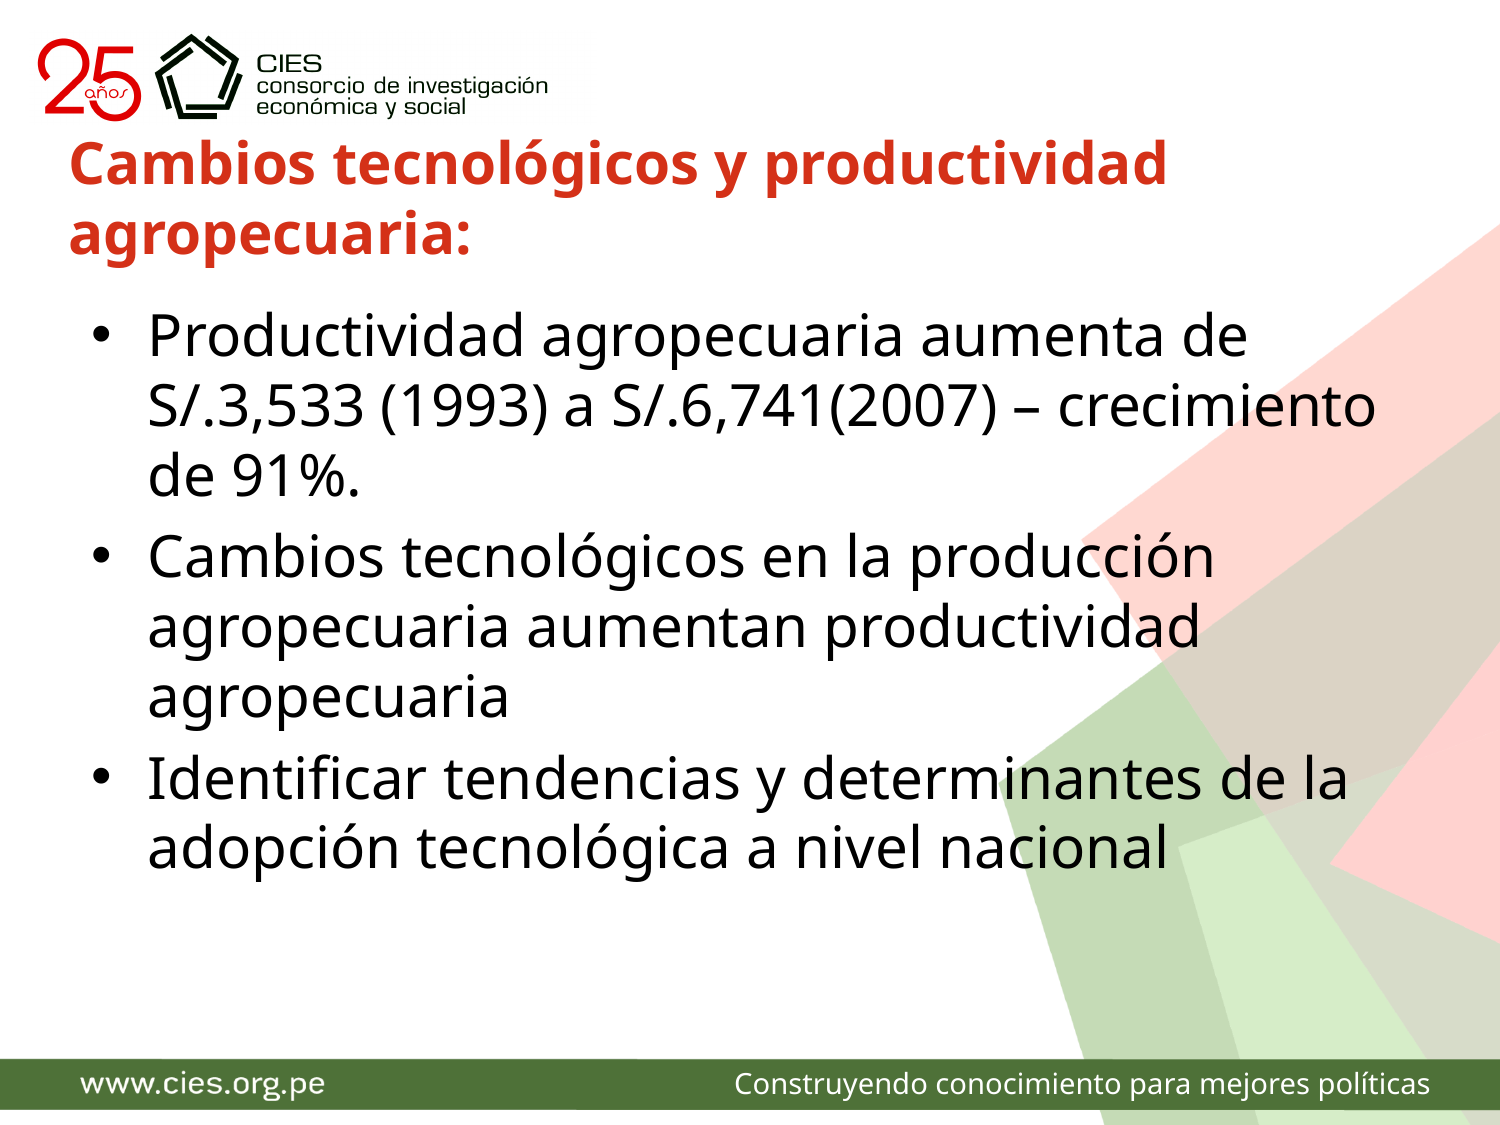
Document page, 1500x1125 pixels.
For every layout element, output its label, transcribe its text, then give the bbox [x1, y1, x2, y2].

list Productividad agropecuaria aumenta de S/.3,533 (1993) a S/.6,741(2007) – crecimiento de 91%. Cambios tecnológicos en la producción agropecuaria aumentan productividad agropecuaria Identificar tendencias y determinantes de la adopción tecnológica a nivel nacional [76, 290, 1427, 1034]
picture [29, 30, 597, 125]
picture [0, 208, 1500, 1125]
title Cambios tecnológicos y productividad agropecuaria: [53, 148, 1447, 244]
